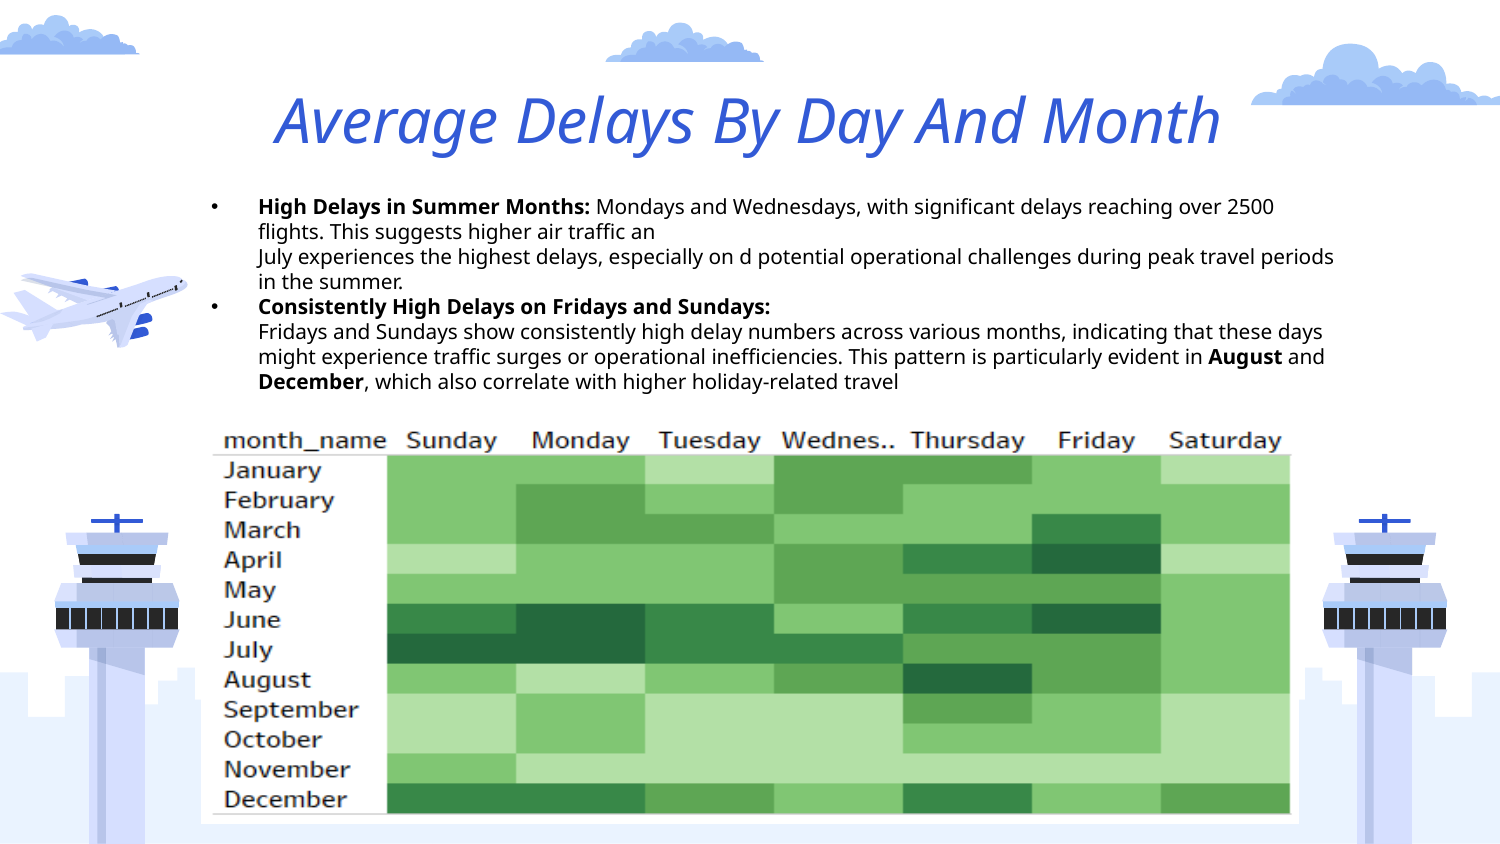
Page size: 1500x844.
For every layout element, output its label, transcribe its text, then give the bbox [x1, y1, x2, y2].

picture [201, 420, 1299, 824]
text_box High Delays in Summer Months: Mondays and Wednesdays, with significant delays reaching over 2500 flights. This suggests higher air traffic an July experiences the highest delays, especially on d potential operational challenges during peak travel periods in the summer. Consistently High Delays on Fridays and Sundays: Fridays and Sundays show consistently high delay numbers across various months, indicating that these days might experience traffic surges or operational inefficiencies. This pattern is particularly evident in August and December, which also correlate with higher holiday-related travel [196, 186, 1357, 402]
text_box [0, 273, 188, 348]
title Average Delays By Day And Month [220, 65, 1280, 170]
